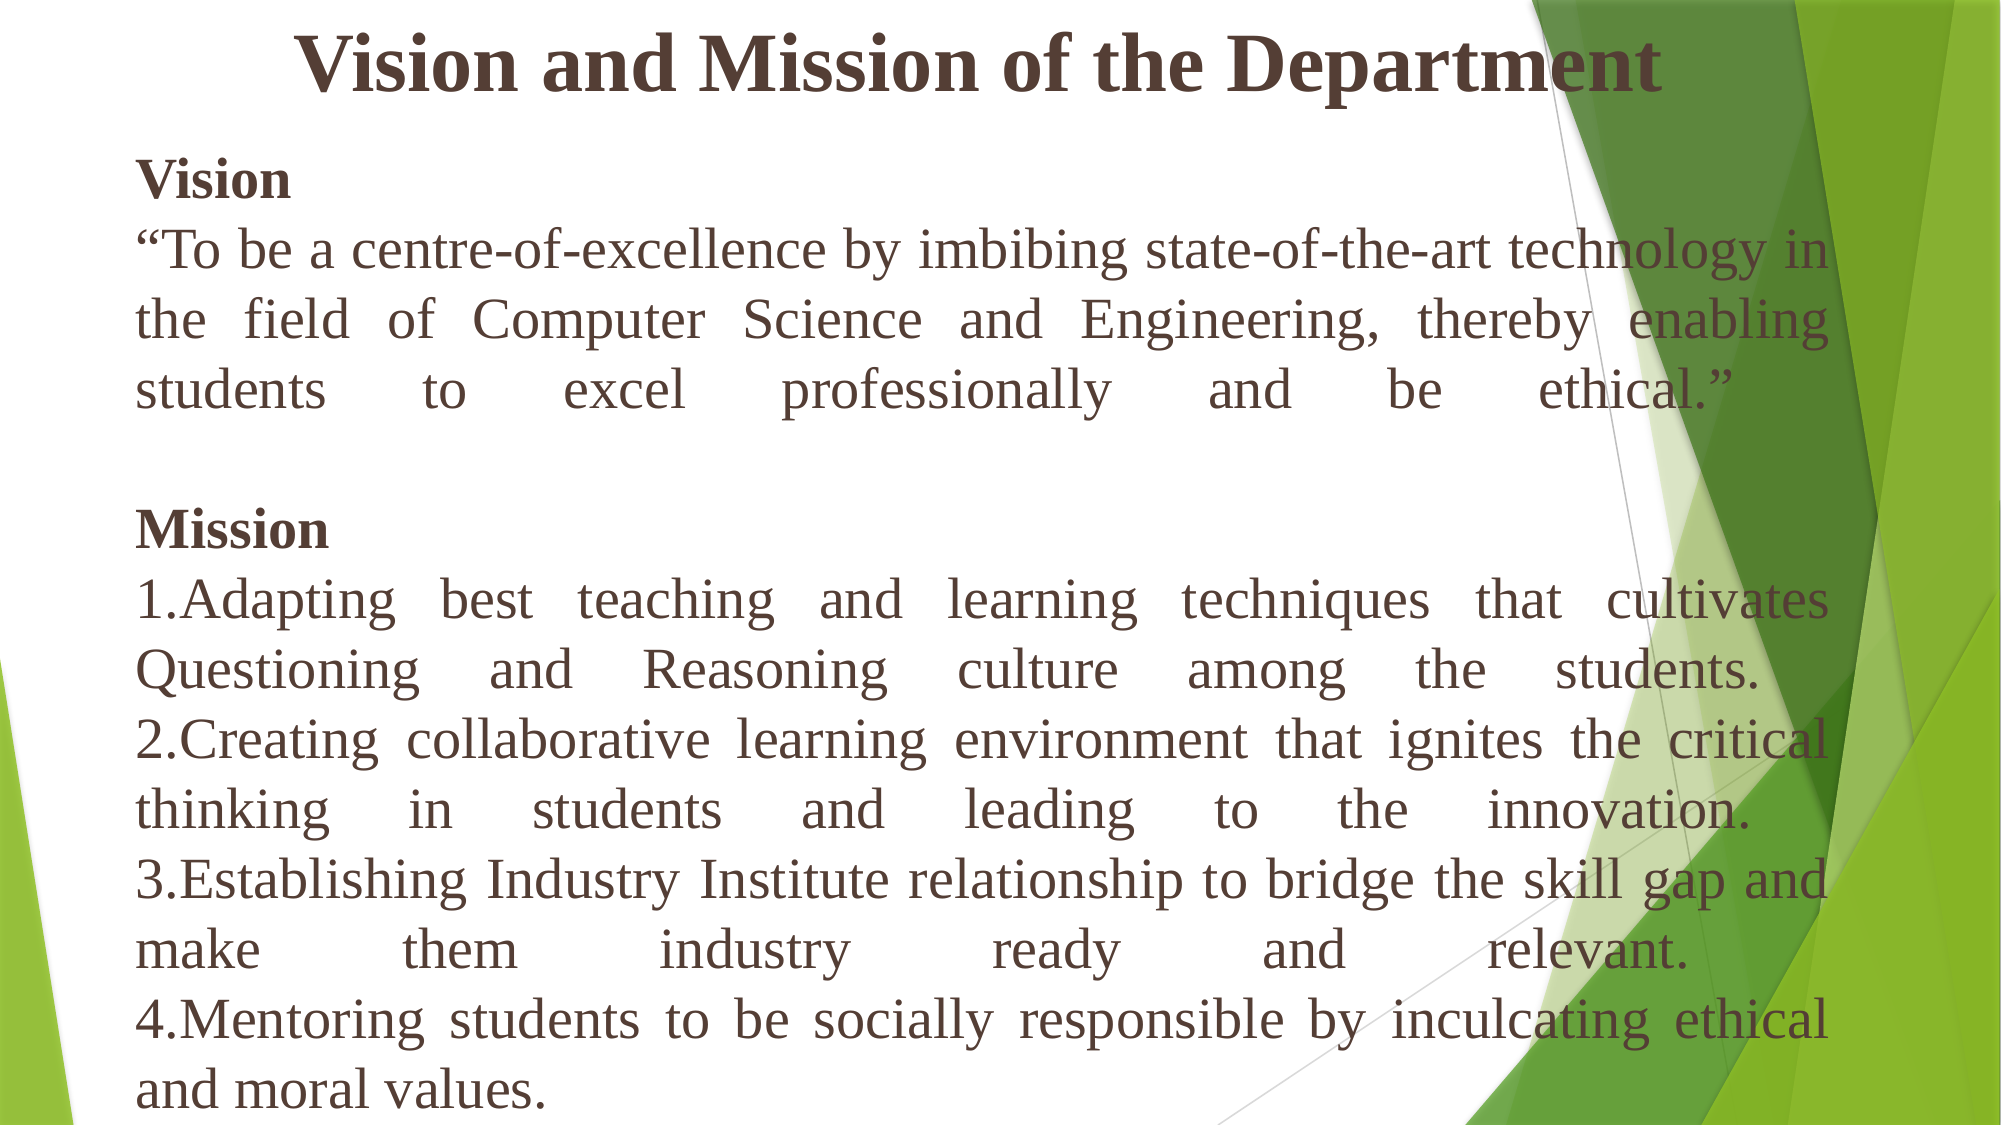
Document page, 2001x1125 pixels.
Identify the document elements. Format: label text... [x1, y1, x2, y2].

list Vision “To be a centre-of-excellence by imbibing state-of-the-art technology in the field of Computer Science and Engineering, thereby enabling students to excel professionally and be ethical.” Mission 1.Adapting best teaching and learning techniques that cultivates Questioning and Reasoning culture among the students. 2.Creating collaborative learning environment that ignites the critical thinking in students and leading to the innovation. 3.Establishing Industry Institute relationship to bridge the skill gap and make them industry ready and relevant. 4.Mentoring students to be socially responsible by inculcating ethical and moral values. [120, 132, 1846, 1029]
title Vision and Mission of the Department [278, 0, 1689, 132]
